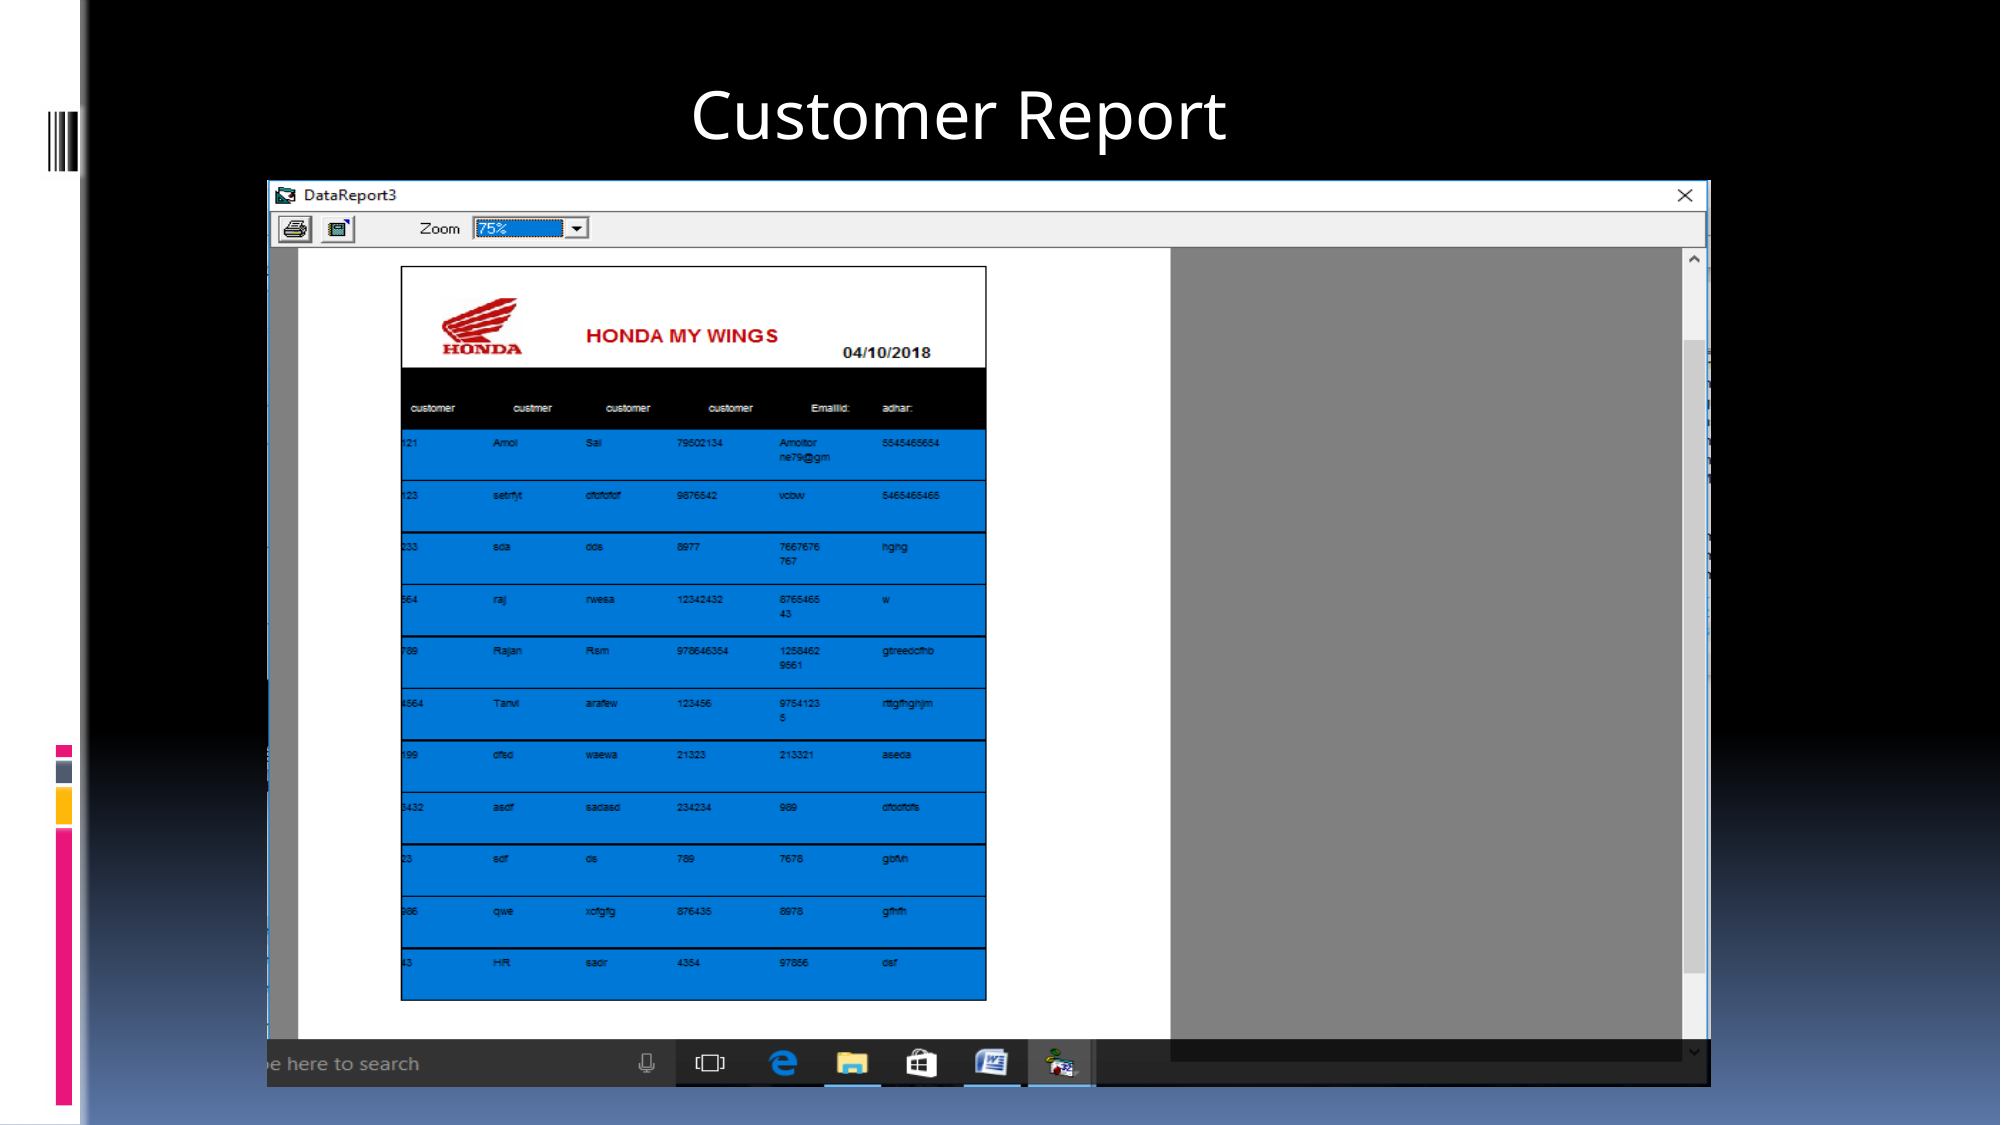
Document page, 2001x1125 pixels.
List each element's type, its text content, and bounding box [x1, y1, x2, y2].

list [266, 179, 1712, 1088]
text_box Customer Report [676, 65, 1253, 160]
